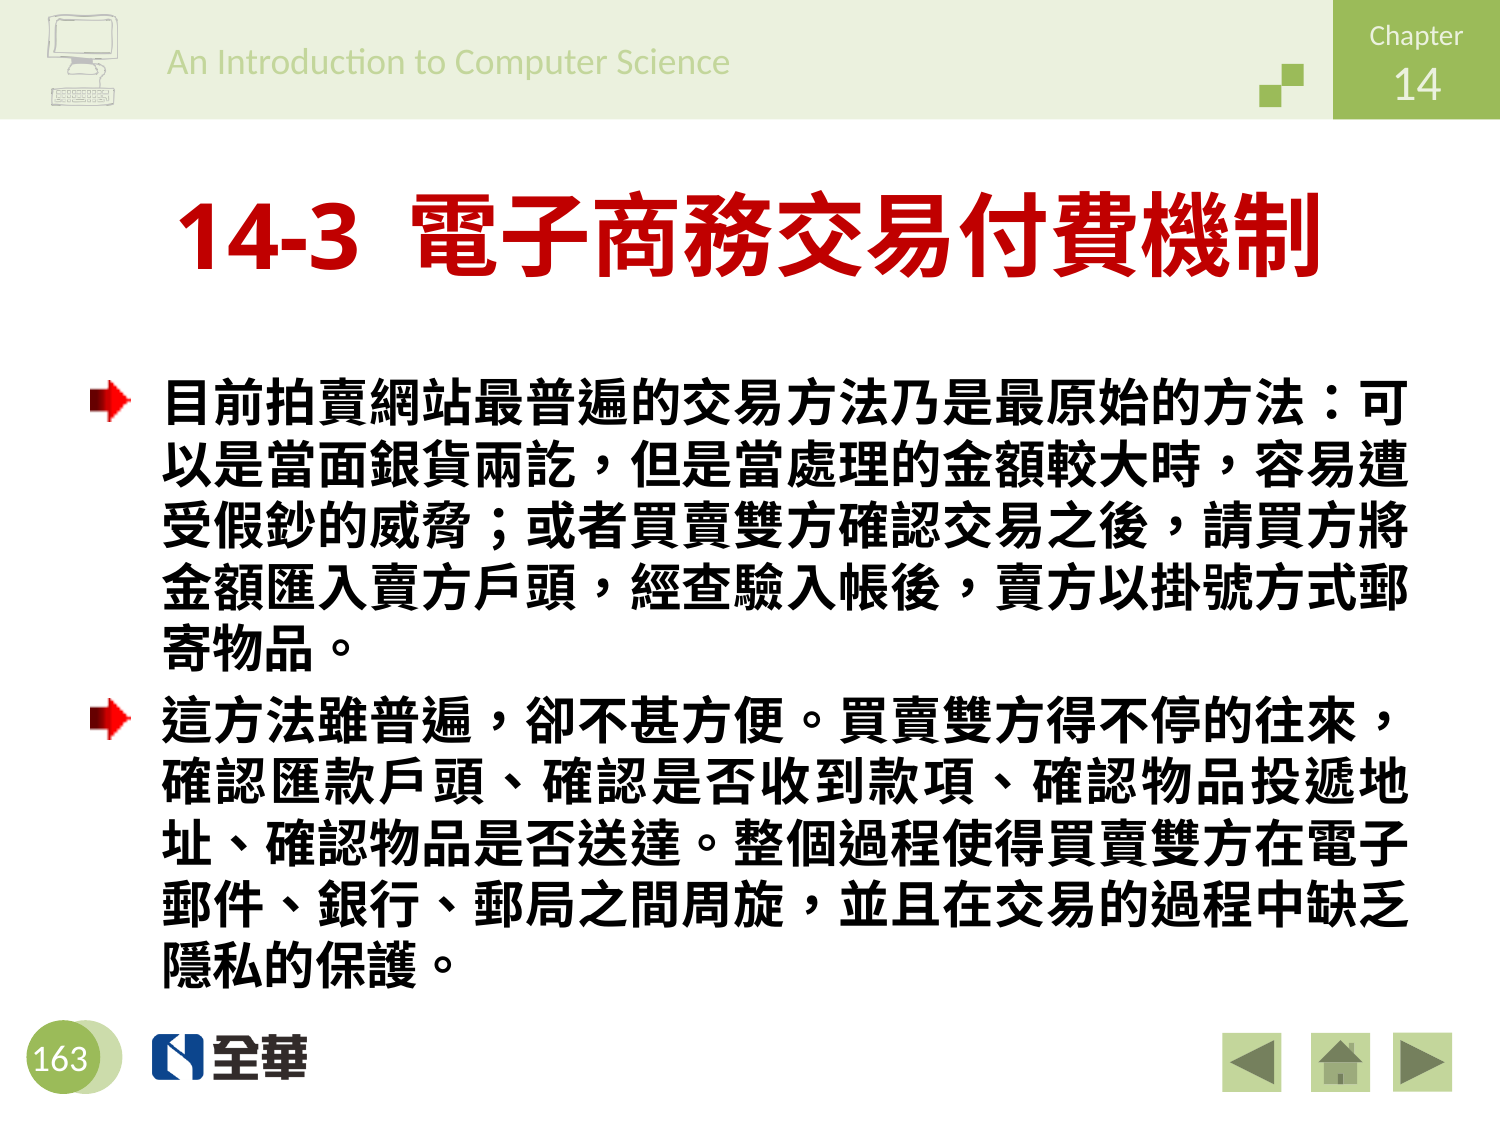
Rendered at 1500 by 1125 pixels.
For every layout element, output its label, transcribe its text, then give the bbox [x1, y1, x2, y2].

picture [47, 14, 118, 106]
title 14-3 電子商務交易付費機制 [75, 138, 1425, 327]
picture [152, 1034, 307, 1080]
list 目前拍賣網站最普遍的交易方法乃是最原始的方法：可以是當面銀貨兩訖，但是當處理的金額較大時，容易遭受假鈔的威脅；或者買賣雙方確認交易之後，請買方將金額匯入賣方戶頭，經查驗入帳後，賣方以掛號方式郵寄物品。 這方法雖普遍，卻不甚方便。買賣雙方得不停的往來，確認匯款戶頭、確認是否收到款項、確認物品投遞地址、確認物品是否送達。整個過程使得買賣雙方在電子郵件、銀行、郵局之間周旋，並且在交易的過程中缺乏隱私的保護。 [75, 363, 1425, 1005]
picture [90, 380, 131, 422]
picture [90, 698, 131, 740]
